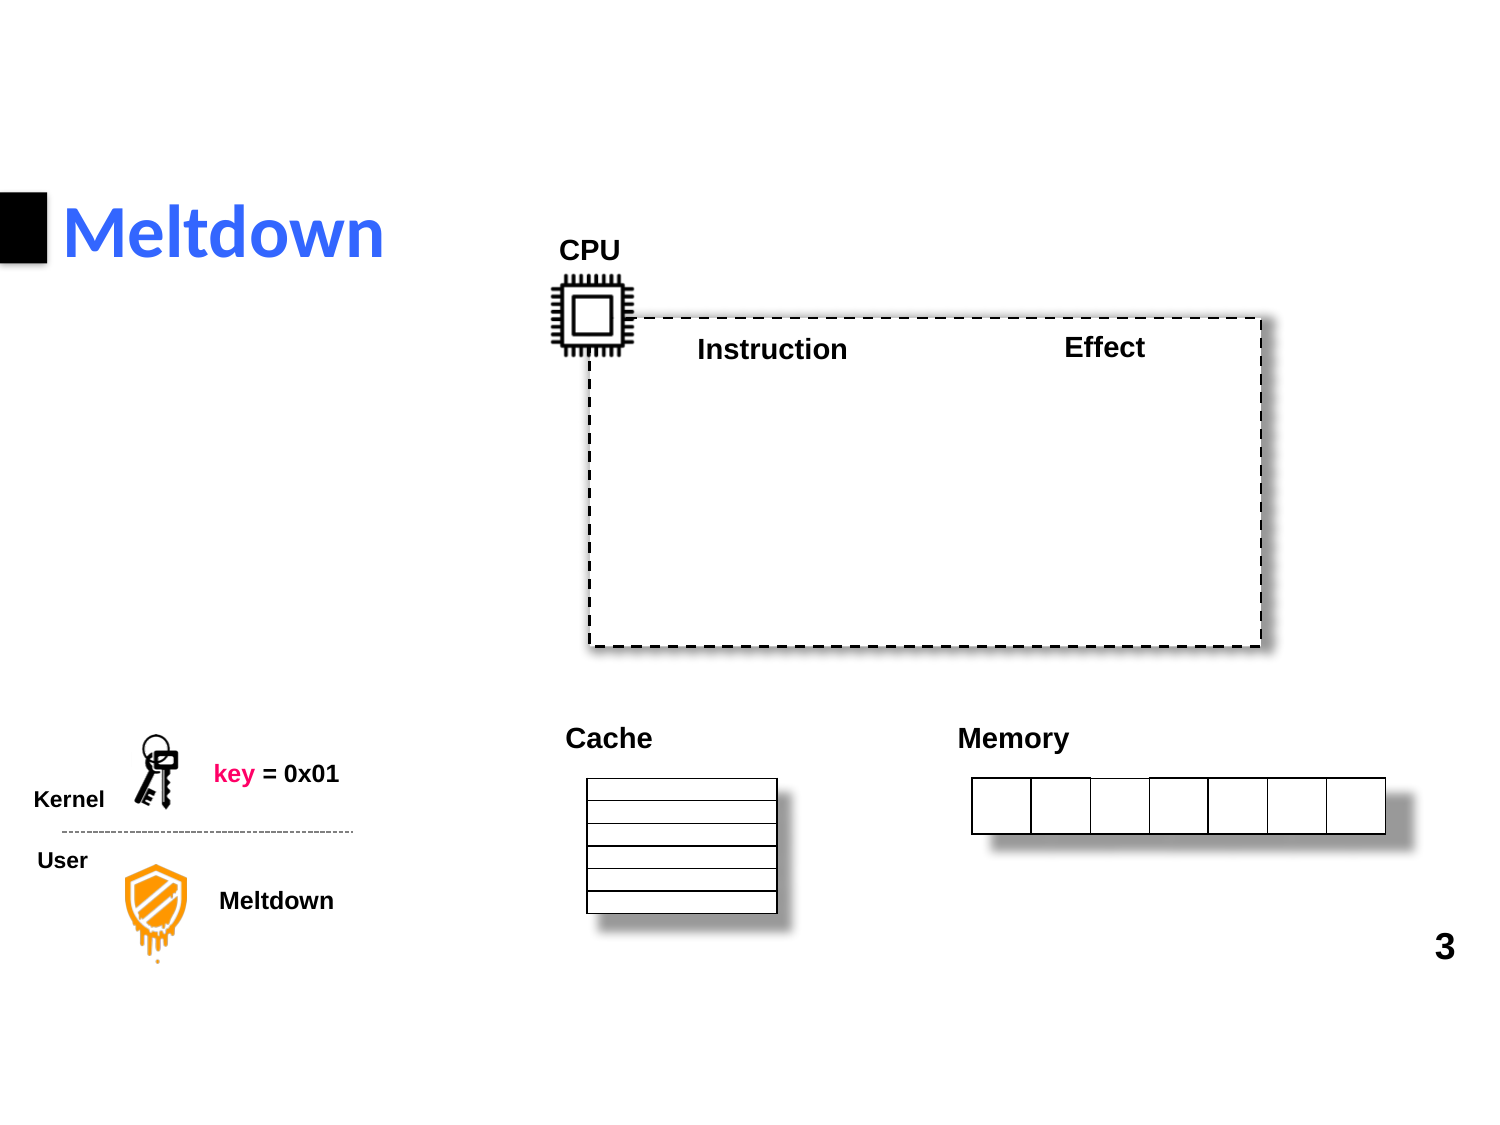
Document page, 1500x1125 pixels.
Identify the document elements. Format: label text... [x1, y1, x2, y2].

table_cell [588, 824, 776, 845]
text_box Cache [537, 715, 682, 763]
text_box key = 0x01 [187, 753, 371, 796]
table_cell [588, 847, 776, 868]
picture [125, 864, 187, 964]
picture [547, 270, 638, 361]
title Meltdown [47, 140, 1500, 315]
text_box User [14, 841, 111, 881]
table_header [588, 779, 776, 800]
table_header [1091, 779, 1149, 833]
text_box Memory [932, 715, 1104, 763]
slide_number 3 [1364, 925, 1471, 970]
table_header [1032, 779, 1090, 833]
picture [130, 733, 182, 811]
text_box [588, 316, 1263, 648]
table_cell [588, 892, 776, 913]
table_header [973, 779, 1030, 833]
table_cell [588, 869, 776, 890]
text_box Instruction [677, 326, 868, 373]
text_box Effect [1022, 324, 1187, 371]
text_box Kernel [5, 780, 134, 820]
table_header [1268, 779, 1326, 833]
table_cell [588, 801, 776, 823]
text_box CPU [517, 227, 662, 274]
table_header [1327, 779, 1385, 833]
text_box Meltdown [191, 880, 371, 923]
table_header [1150, 779, 1207, 833]
table_header [1209, 779, 1267, 833]
text_box [0, 192, 48, 264]
